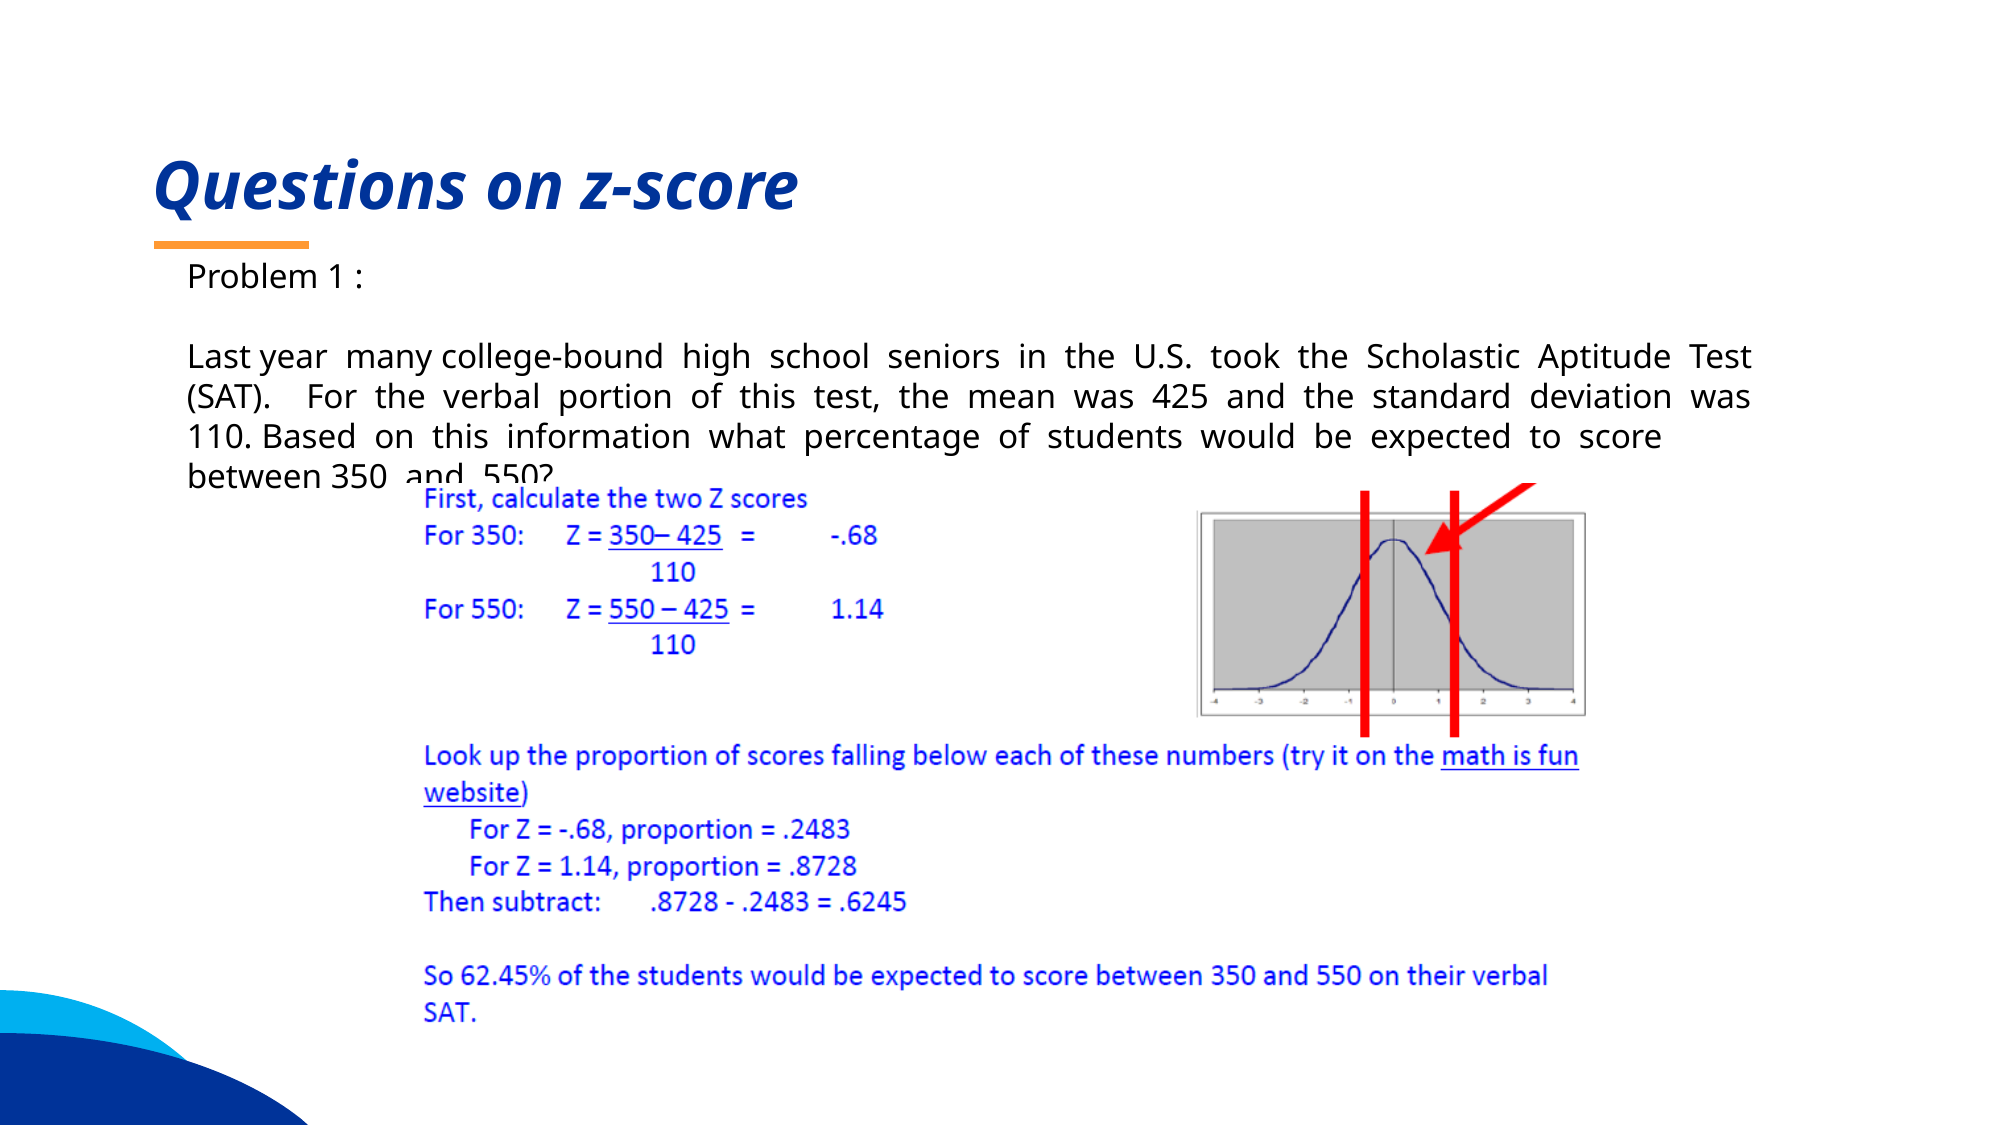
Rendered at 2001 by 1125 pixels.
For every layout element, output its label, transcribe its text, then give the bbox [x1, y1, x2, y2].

text_box Questions on z-score [138, 135, 1648, 231]
text_box Problem 1 : Last year many college-bound high school seniors in the U.S. took the Scholastic Aptitude Test (SAT). For the verbal portion of this test, the mean was 425 and the standard deviation was 110. Based on this information what percentage of students would be expected to score between 350 and 550? [171, 247, 1785, 622]
picture [388, 482, 1648, 1063]
